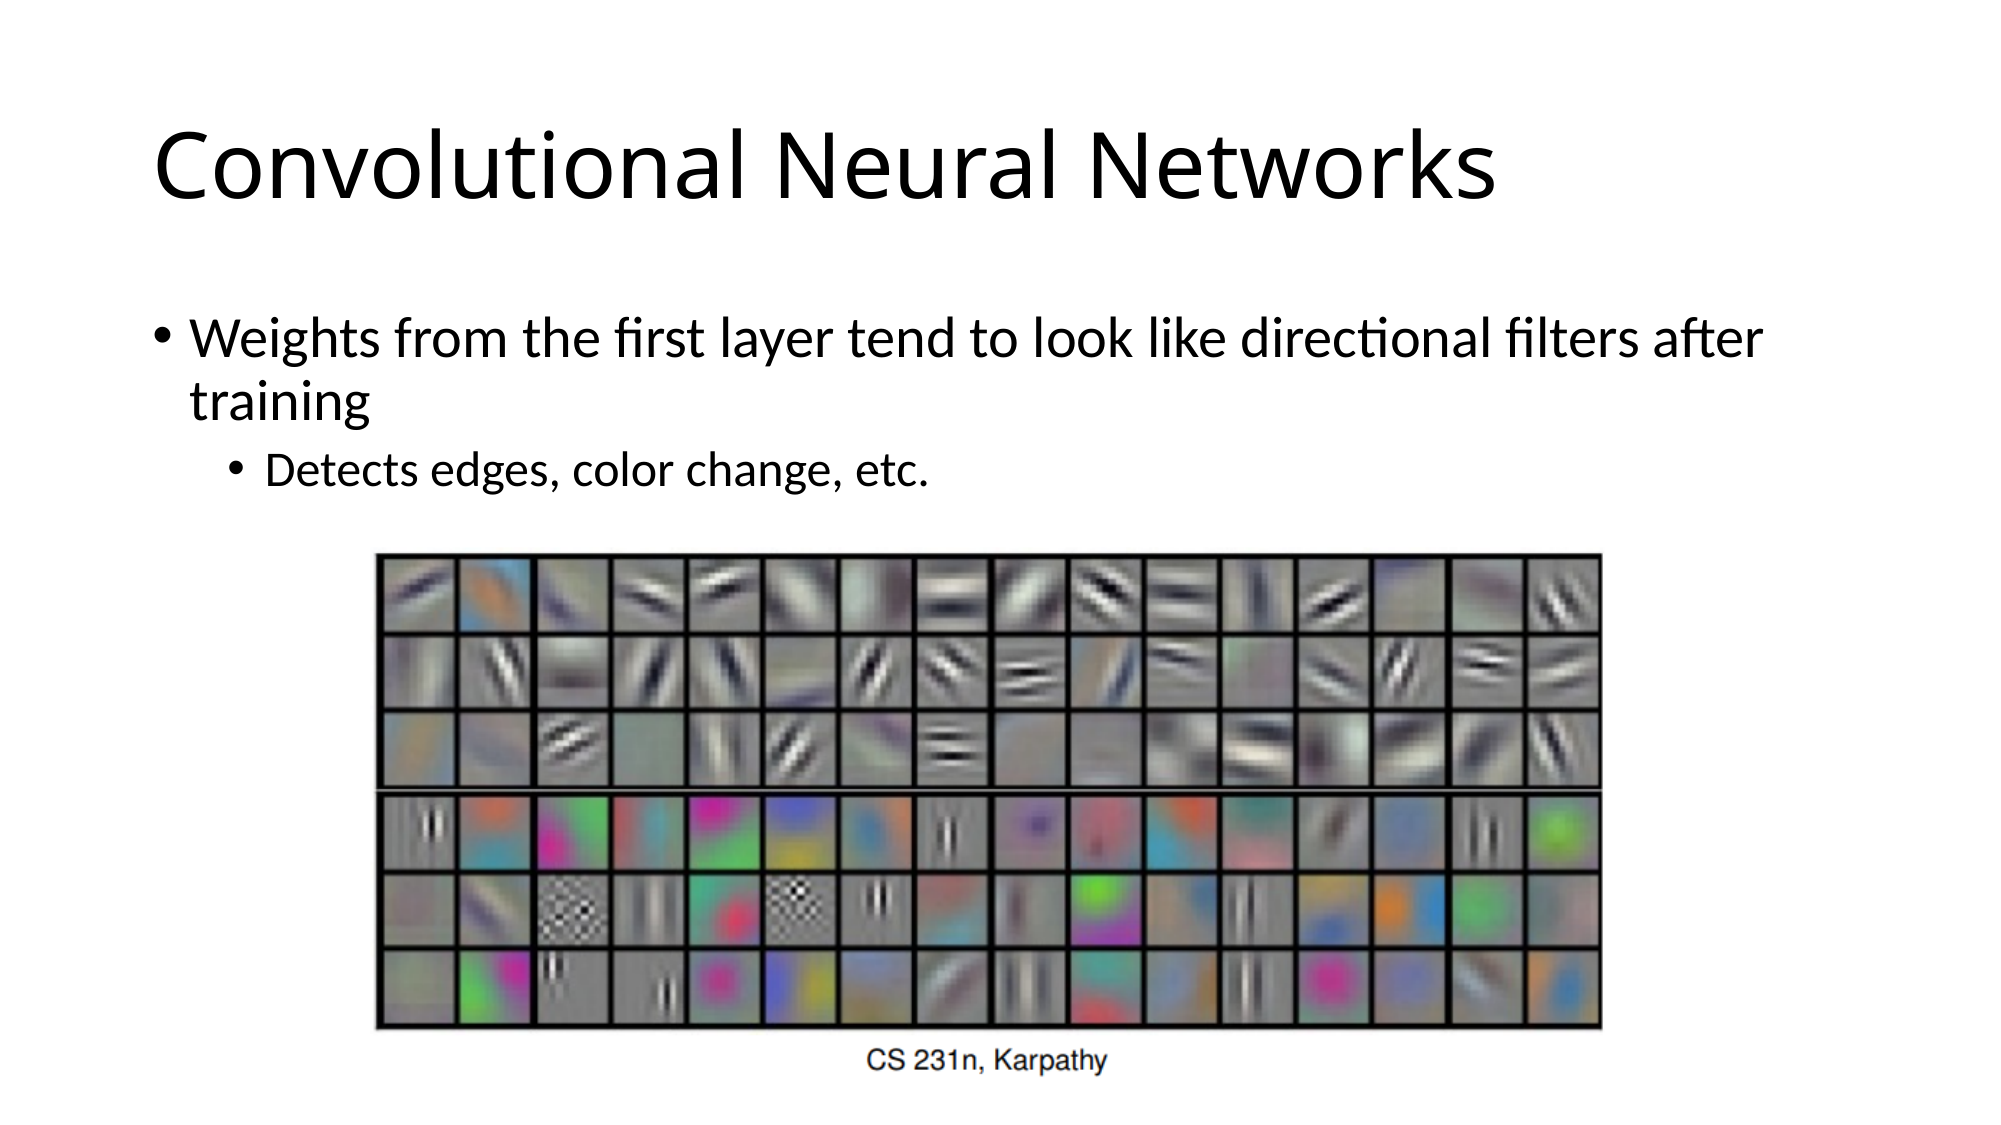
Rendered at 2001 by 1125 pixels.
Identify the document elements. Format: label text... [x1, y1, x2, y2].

title Convolutional Neural Networks [137, 59, 1863, 278]
picture [351, 524, 1649, 1082]
list Weights from the first layer tend to look like directional filters after training Detects edges, color change, etc. [137, 299, 1863, 1014]
